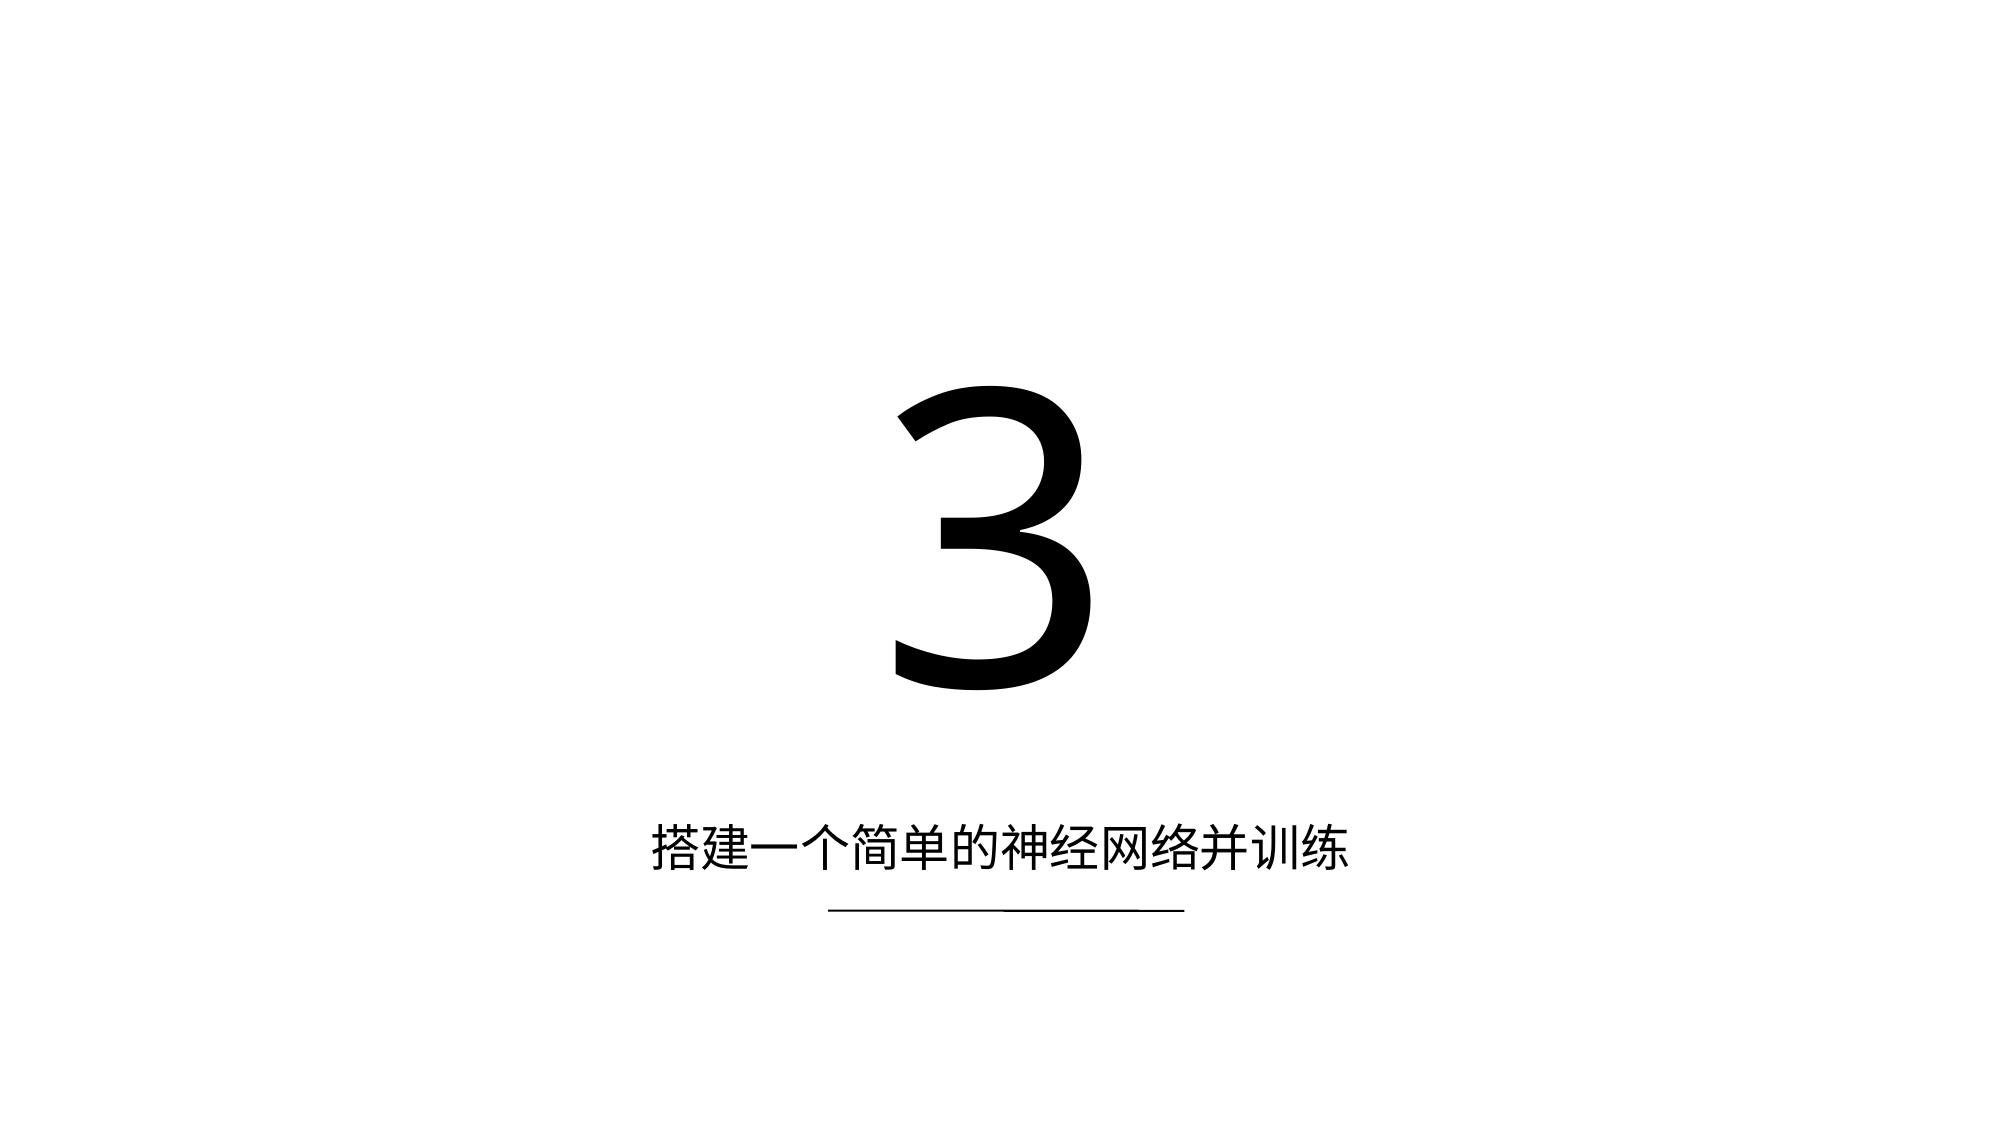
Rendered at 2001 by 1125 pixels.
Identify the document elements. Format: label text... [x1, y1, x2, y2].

text_box 3 [862, 264, 1732, 777]
text_box 搭建一个简单的神经网络并训练 [615, 808, 1385, 884]
